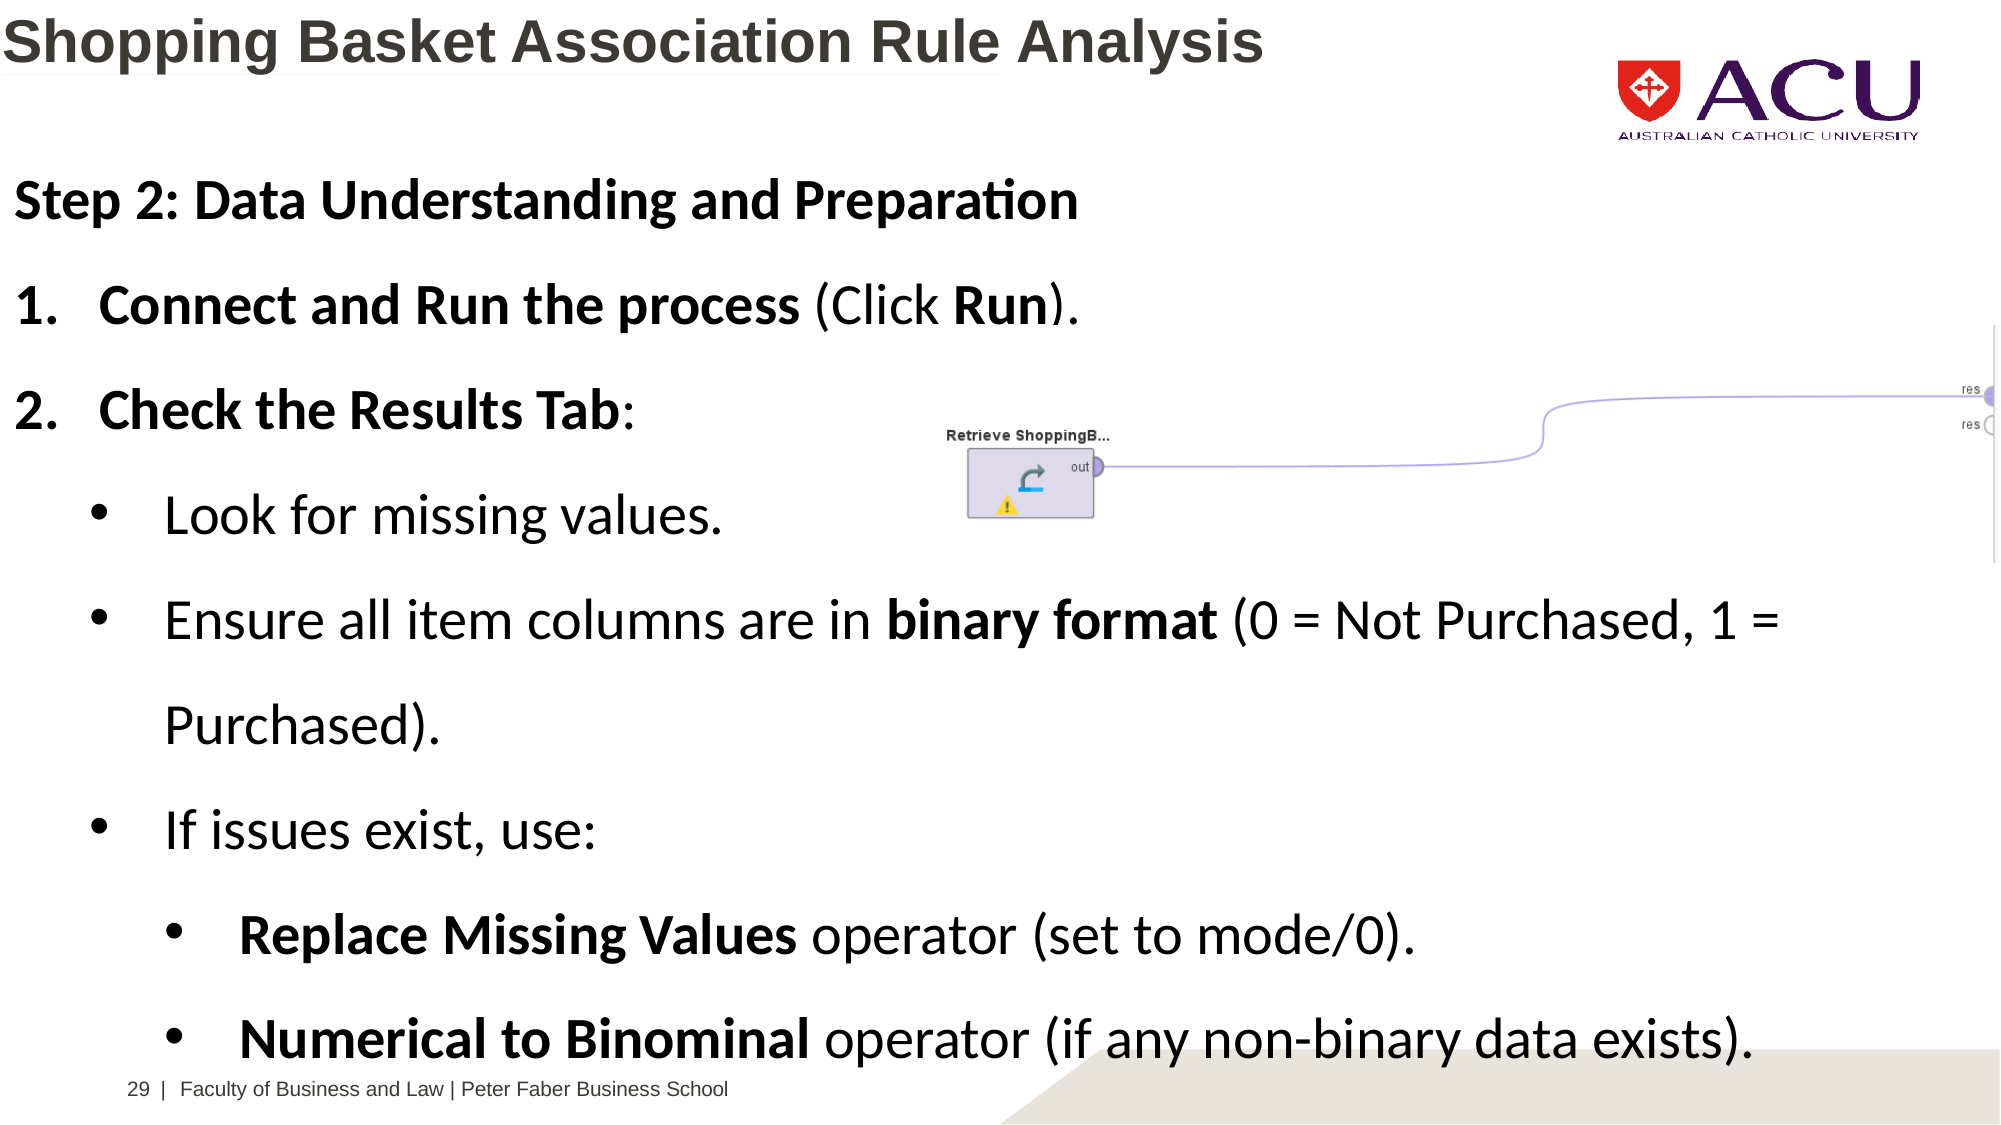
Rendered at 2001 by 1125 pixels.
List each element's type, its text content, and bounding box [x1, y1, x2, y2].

picture [1618, 59, 1920, 118]
text_box Step 2: Data Understanding and Preparation Connect and Run the process (Click Run). Check the Results Tab: Look for missing values. Ensure all item columns are in binary format (0 = Not Purchased, 1 = Purchased). If issues exist, use: Replace Missing Values operator (set to mode/0). Numerical to Binominal operator (if any non-binary data exists). [0, 118, 2000, 1078]
text_box Shopping Basket Association Rule Analysis [0, 0, 1584, 75]
picture [936, 325, 2000, 563]
slide_number 29 | Faculty of Business and Law | Peter Faber Business School [120, 1078, 937, 1125]
